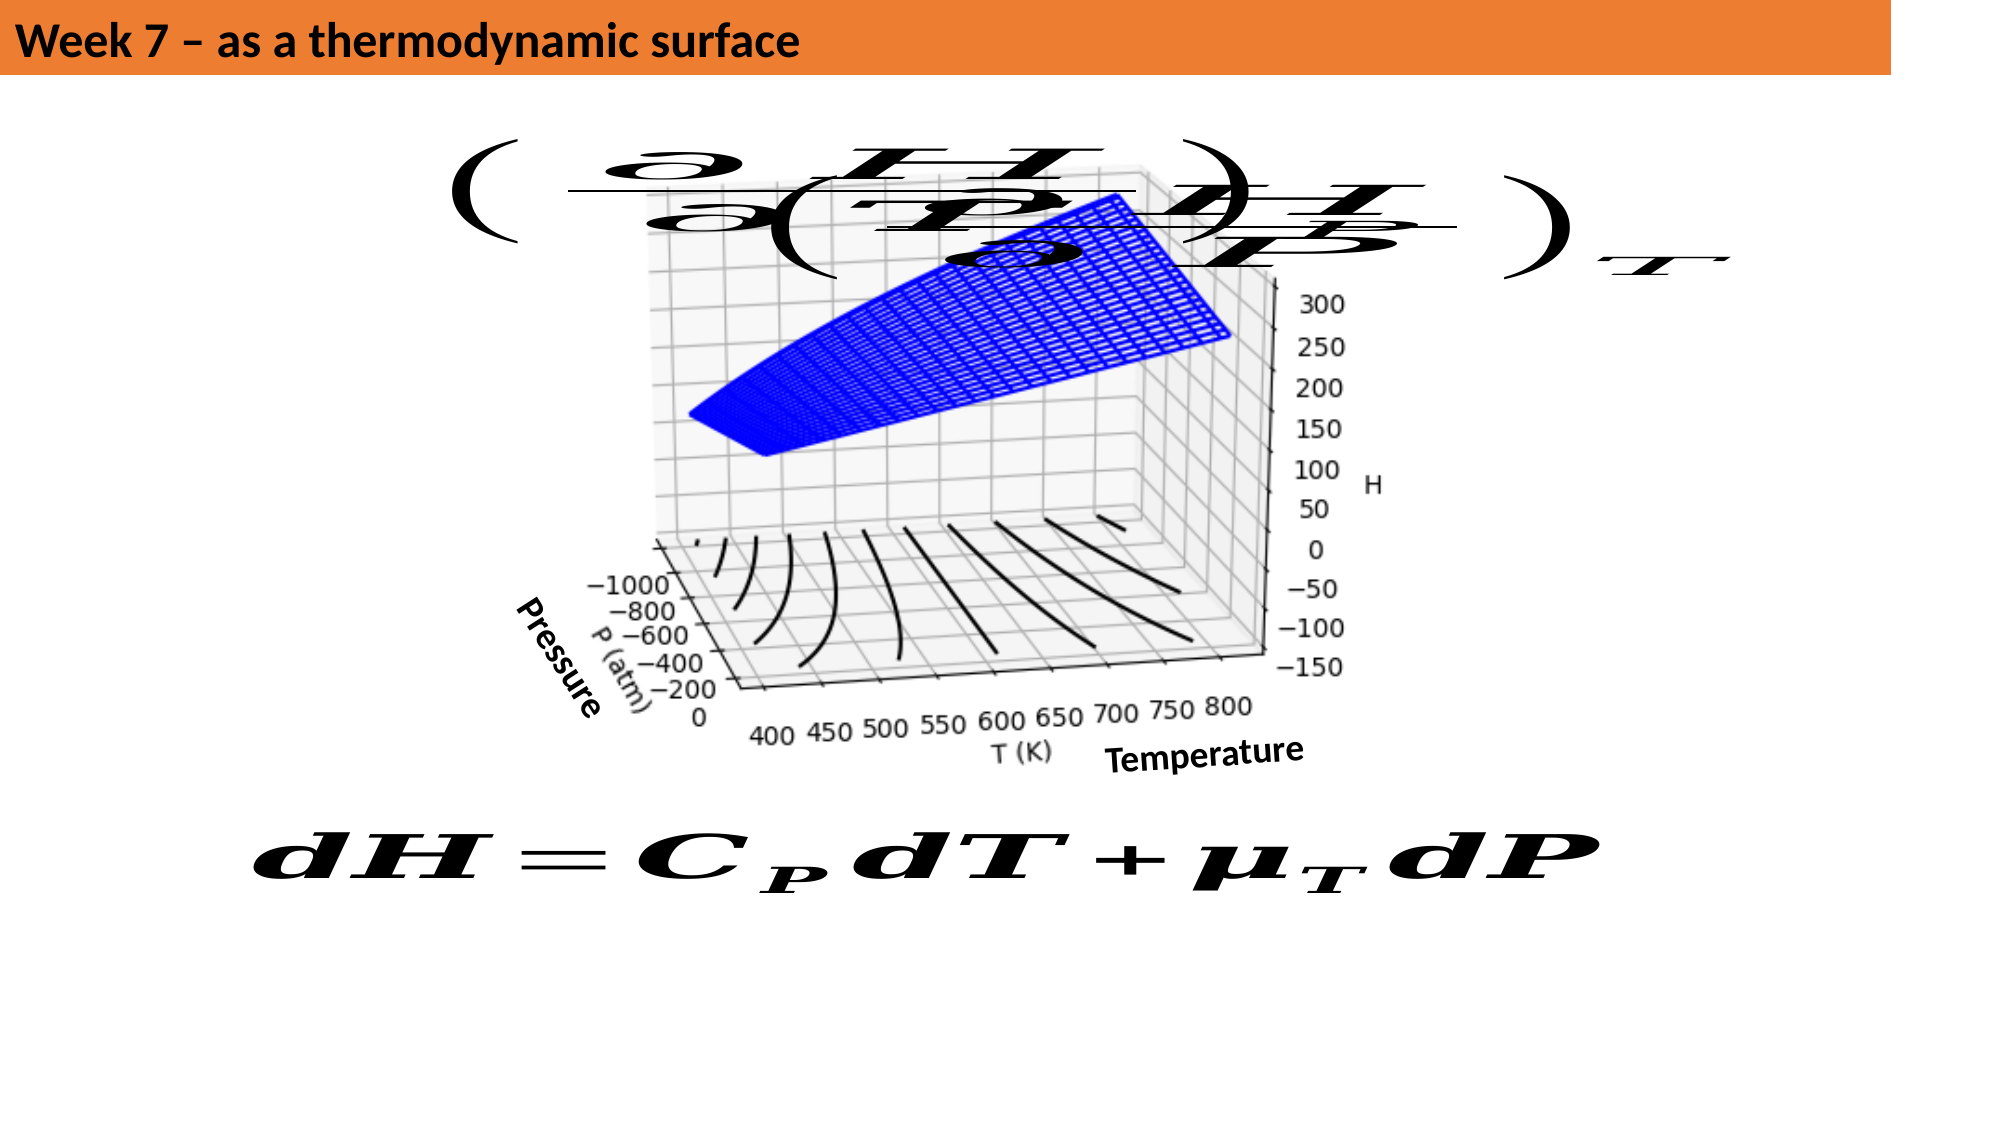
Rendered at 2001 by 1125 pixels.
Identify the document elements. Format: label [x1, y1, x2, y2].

text_box [584, 560, 1441, 912]
picture [525, 124, 1407, 792]
